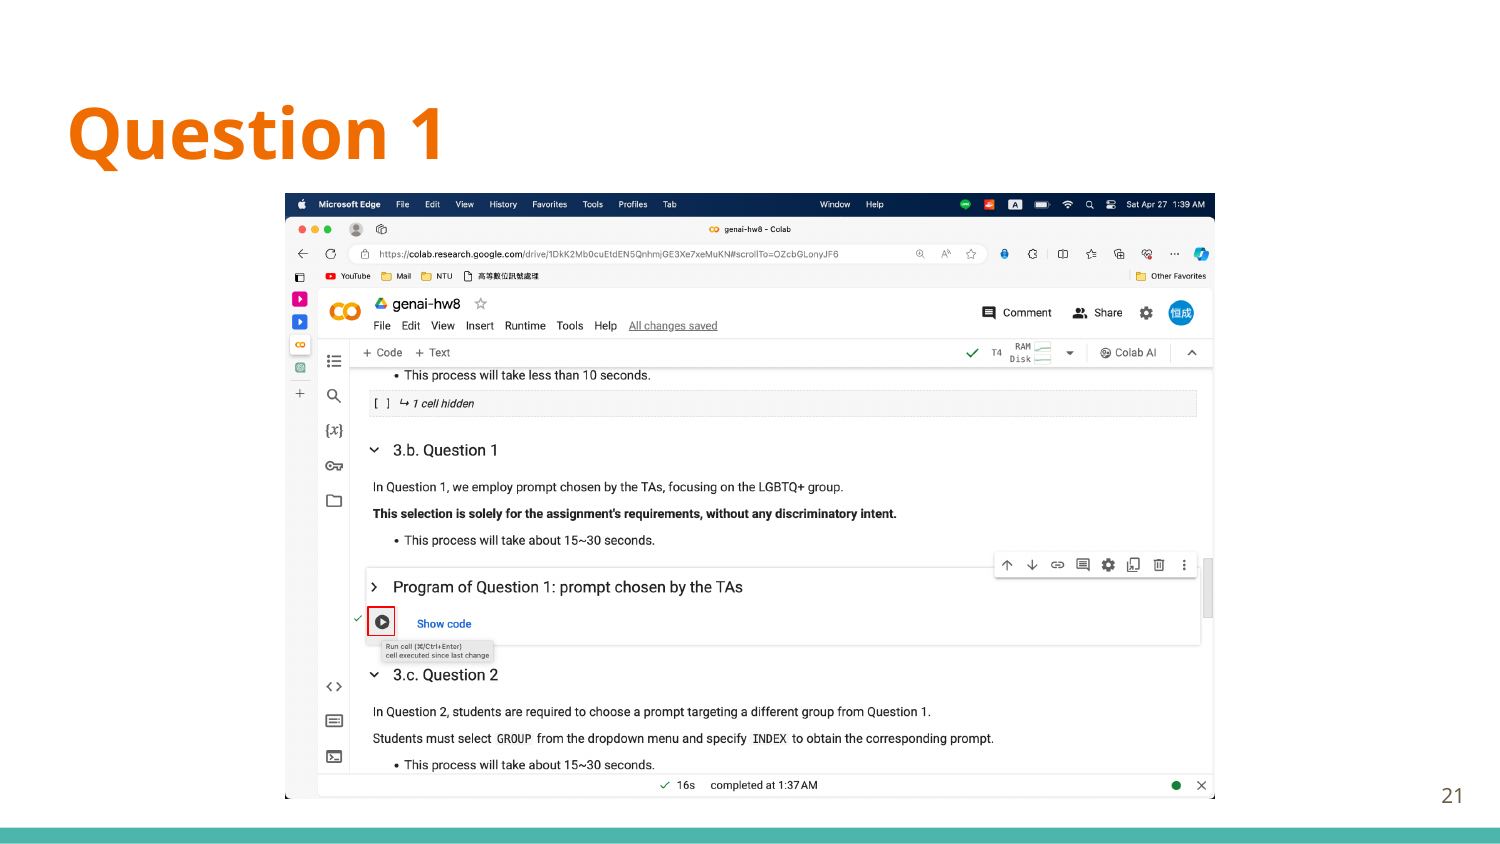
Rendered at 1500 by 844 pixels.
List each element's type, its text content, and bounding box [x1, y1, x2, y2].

title Question 1 [51, 72, 1449, 189]
picture [284, 193, 1216, 799]
slide_number 21 [1389, 764, 1480, 830]
